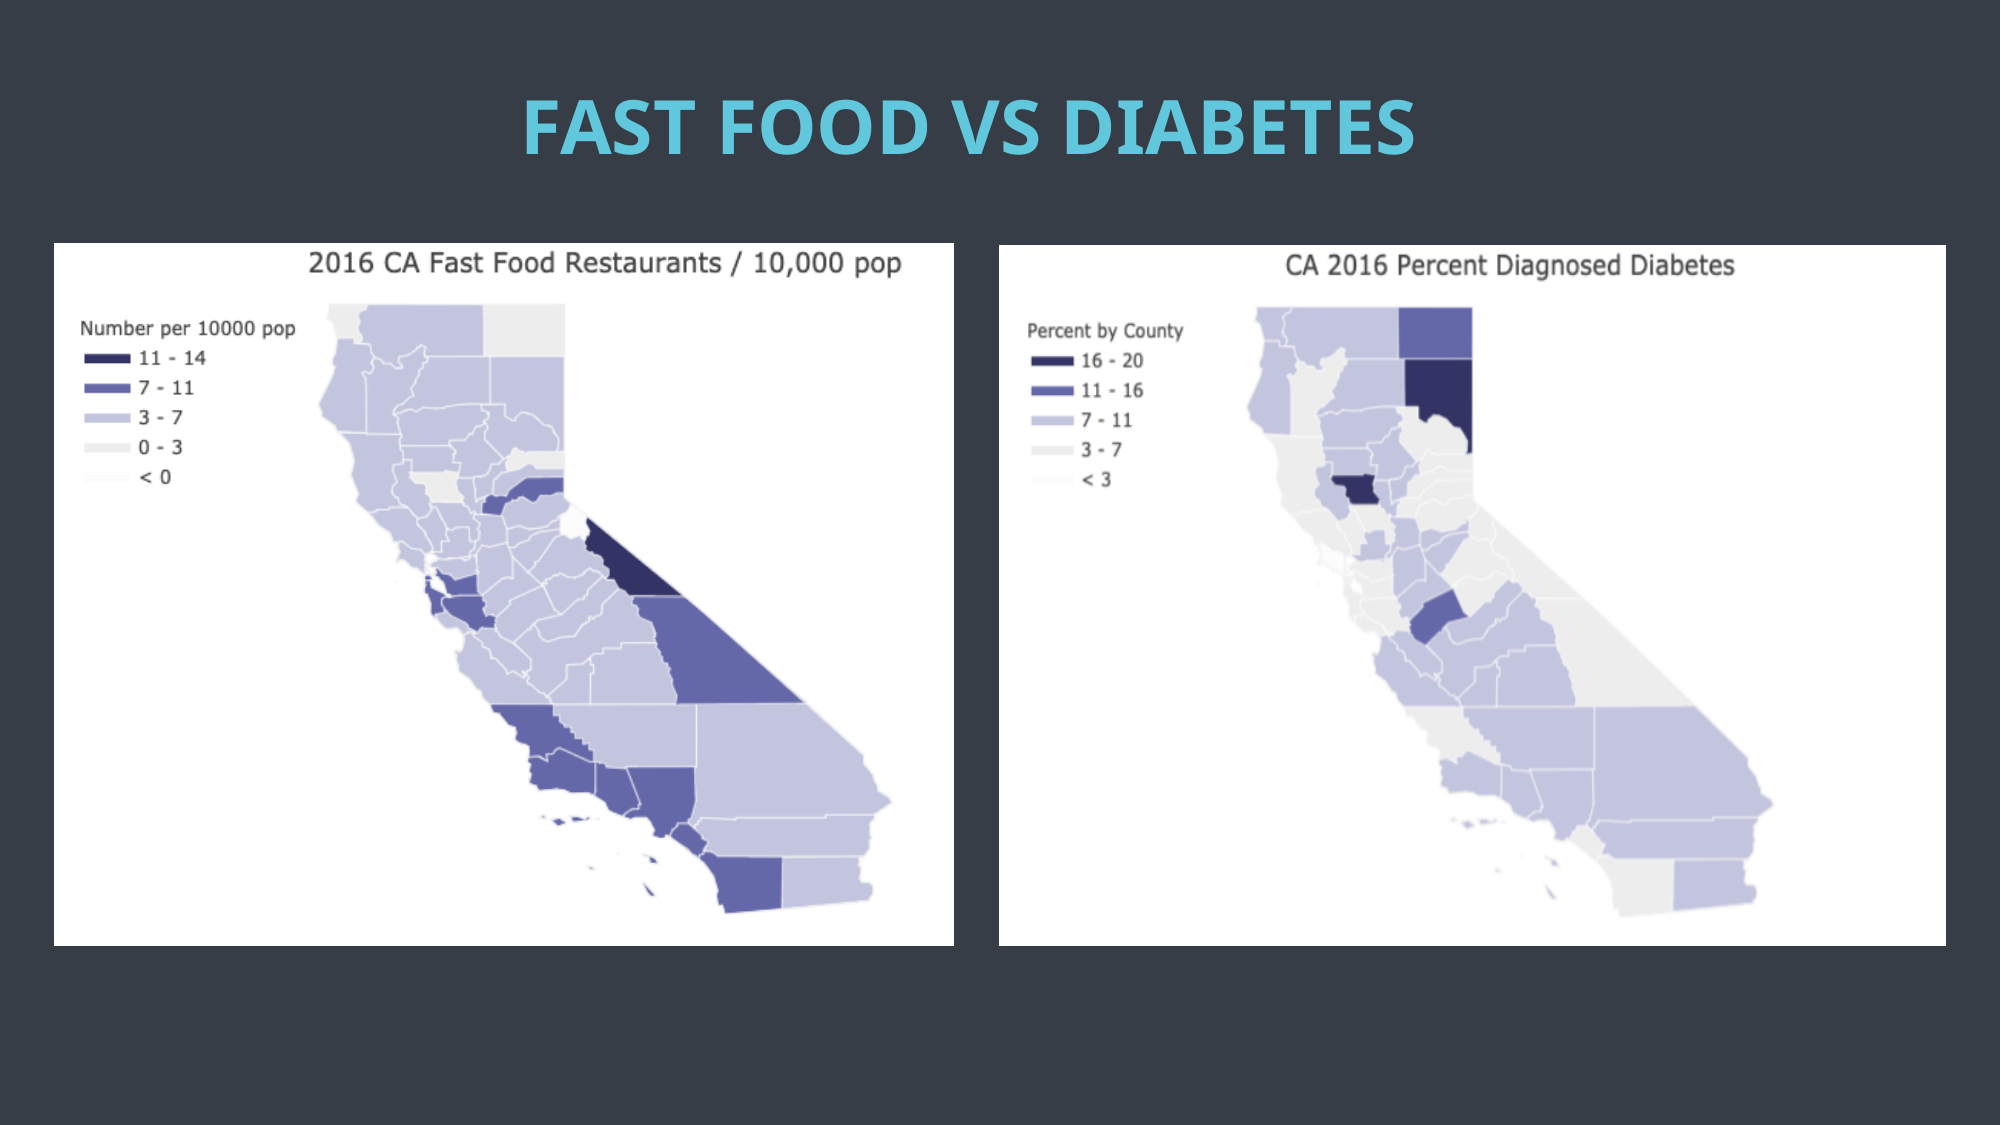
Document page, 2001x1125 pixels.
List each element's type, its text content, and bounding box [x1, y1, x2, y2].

picture [54, 243, 954, 946]
picture [999, 244, 1946, 946]
text_box FAST FOOD VS DIABETES [504, 71, 1433, 177]
